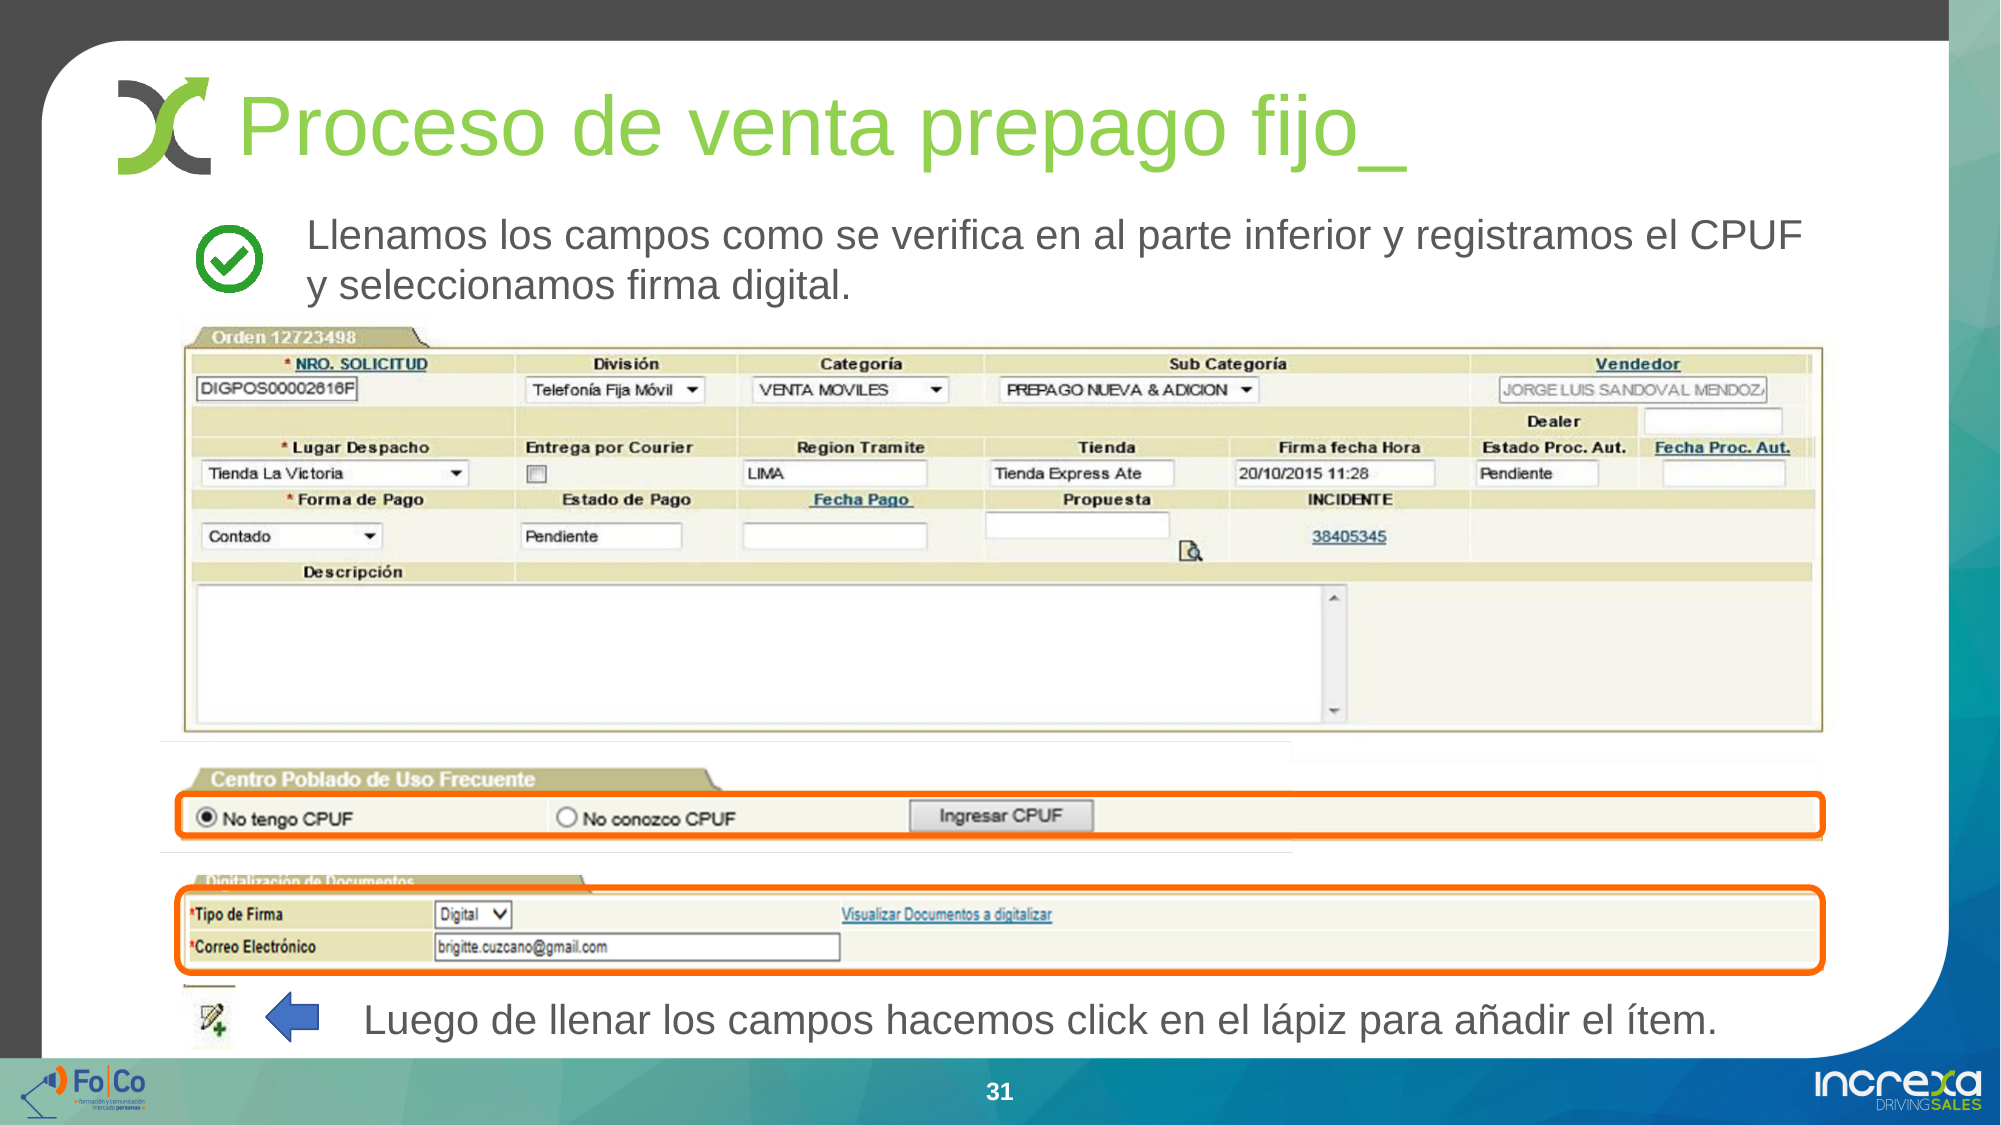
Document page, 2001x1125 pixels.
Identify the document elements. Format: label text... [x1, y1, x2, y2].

text_box Llenamos los campos como se verifica en al parte inferior y registramos el CPUF y seleccionamos firma digital. [291, 200, 1838, 316]
text_box [181, 984, 236, 1050]
text_box Luego de llenar los campos hacemos click en el lápiz para añadir el ítem. [348, 985, 1894, 1051]
text_box [265, 991, 319, 1043]
slide_number 31 [774, 1060, 1225, 1121]
picture [0, 0, 2001, 1125]
title Proceso de venta prepago fijo_ [222, 74, 1778, 182]
